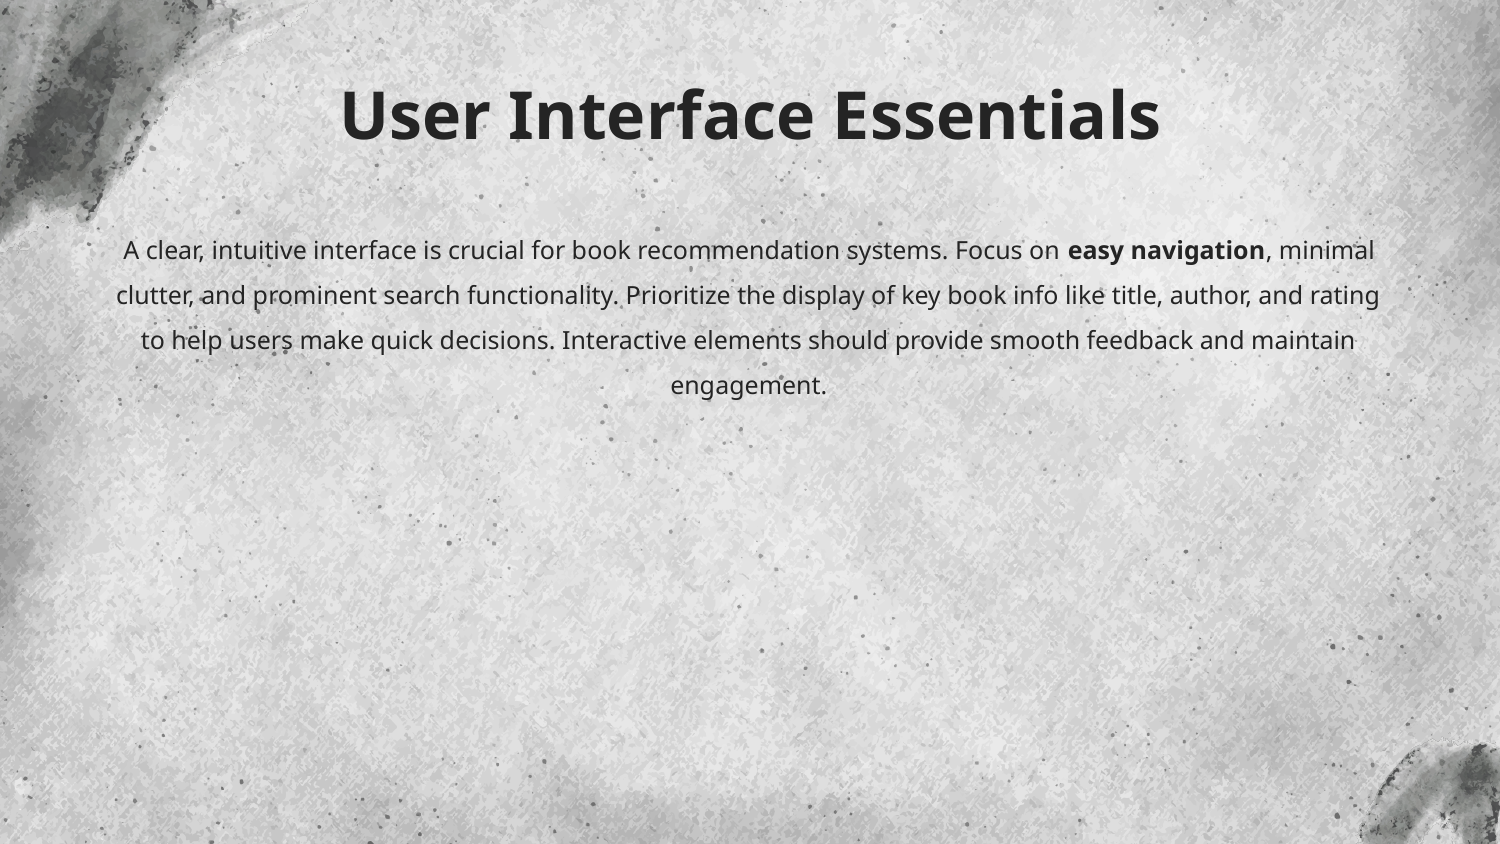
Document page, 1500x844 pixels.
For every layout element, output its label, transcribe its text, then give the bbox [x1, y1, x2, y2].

subtitle A clear, intuitive interface is crucial for book recommendation systems. Focus on easy navigation, minimal clutter, and prominent search functionality. Prioritize the display of key book info like title, author, and rating to help users make quick decisions. Interactive elements should provide smooth feedback and maintain engagement. [96, 204, 1402, 729]
title User Interface Essentials [118, 73, 1383, 168]
